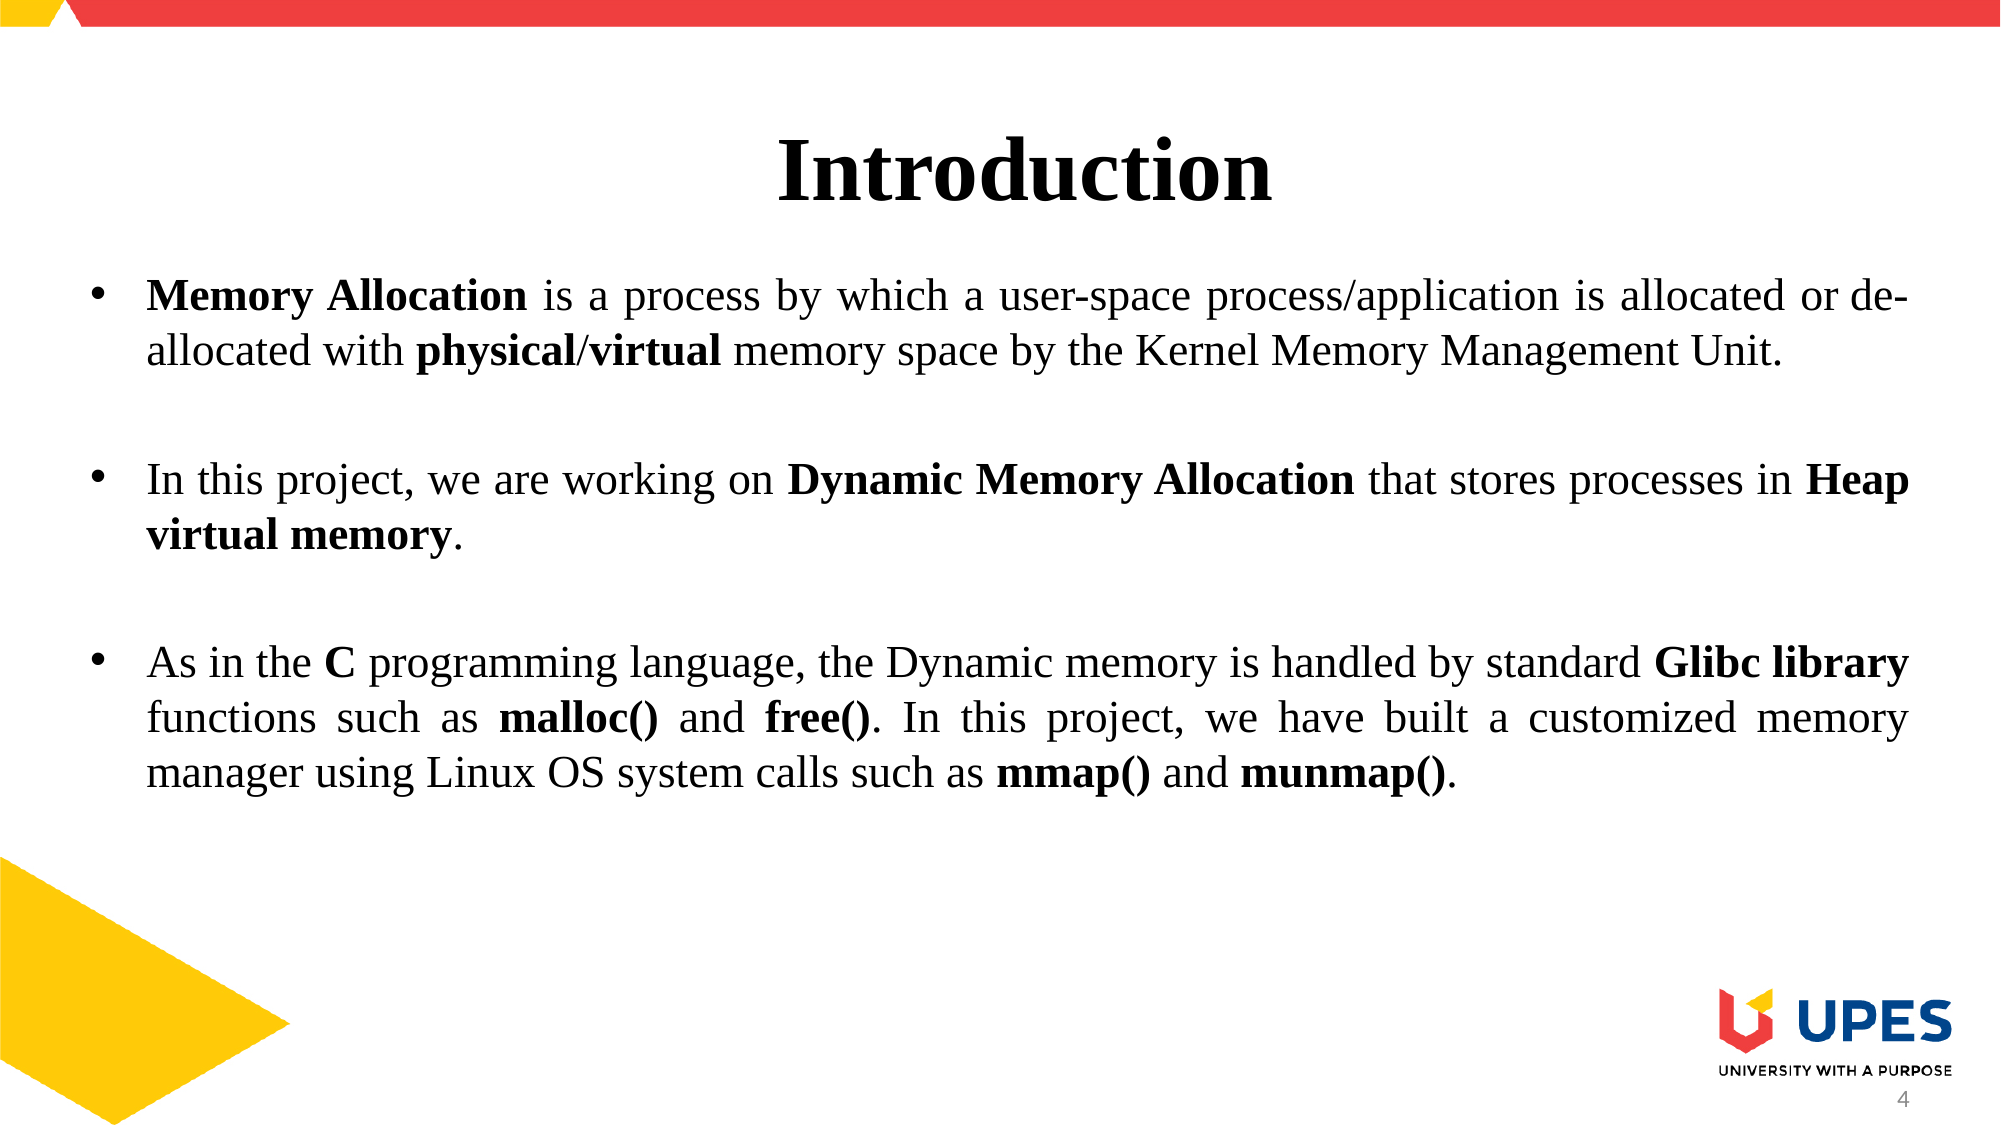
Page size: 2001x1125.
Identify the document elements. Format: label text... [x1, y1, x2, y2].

title Introduction [125, 70, 1925, 257]
picture [0, 0, 2001, 1125]
list Memory Allocation is a process by which a user-space process/application is allocated or de-allocated with physical/virtual memory space by the Kernel Memory Management Unit. In this project, we are working on Dynamic Memory Allocation that stores processes in Heap virtual memory. As in the C programming language, the Dynamic memory is handled by standard Glibc library functions such as malloc() and free(). In this project, we have built a customized memory manager using Linux OS system calls such as mmap() and munmap(). [75, 257, 1925, 1030]
